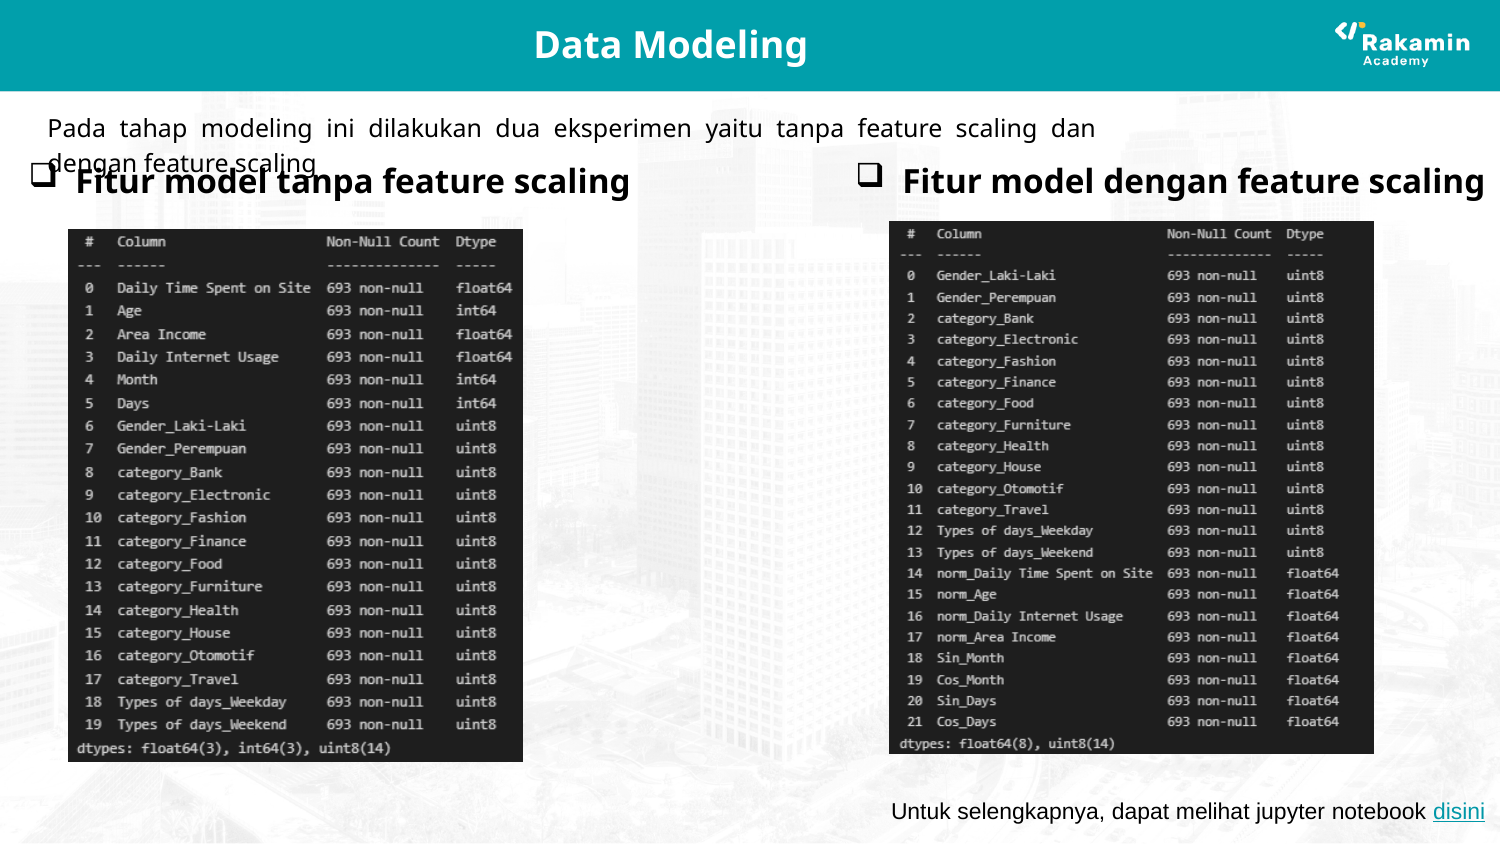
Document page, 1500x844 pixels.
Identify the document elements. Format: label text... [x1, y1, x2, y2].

text_box Pada tahap modeling ini dilakukan dua eksperimen yaitu tanpa feature scaling dan dengan feature scaling [13, 93, 1113, 180]
title Data Modeling [0, 6, 1342, 92]
text_box Fitur model dengan feature scaling [840, 152, 1500, 208]
text_box Untuk selengkapnya, dapat melihat jupyter notebook disini [763, 782, 1500, 838]
picture [0, 0, 1500, 844]
text_box Fitur model tanpa feature scaling [13, 180, 764, 208]
